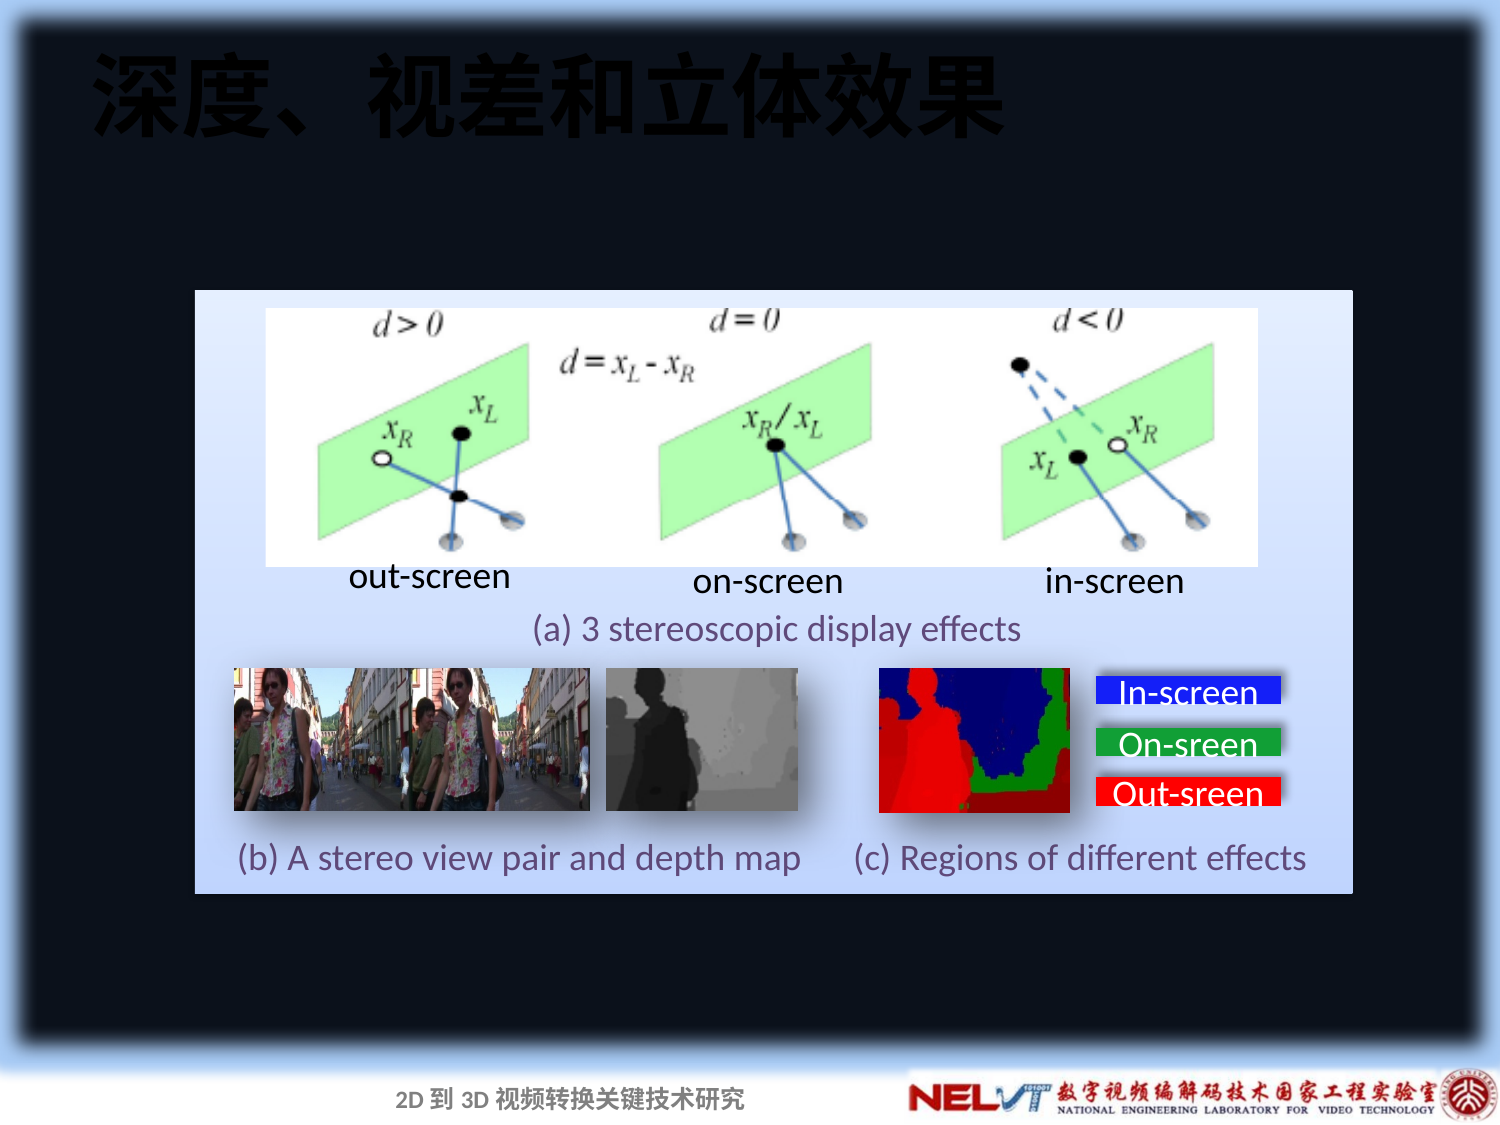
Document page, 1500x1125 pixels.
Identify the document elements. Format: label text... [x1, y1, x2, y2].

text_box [234, 668, 798, 812]
text_box On-sreen [1093, 726, 1284, 759]
text_box (b) A stereo view pair and depth map [222, 827, 818, 886]
picture [912, 1073, 1433, 1116]
picture [879, 668, 1071, 814]
text_box In-screen [1093, 674, 1284, 706]
picture [1444, 1073, 1494, 1116]
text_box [265, 308, 1259, 658]
text_box [194, 290, 1353, 894]
text_box (c) Regions of different effects [838, 825, 1329, 886]
text_box Out-sreen [1093, 775, 1284, 808]
title 深度、视差和立体效果 [75, 0, 1425, 188]
